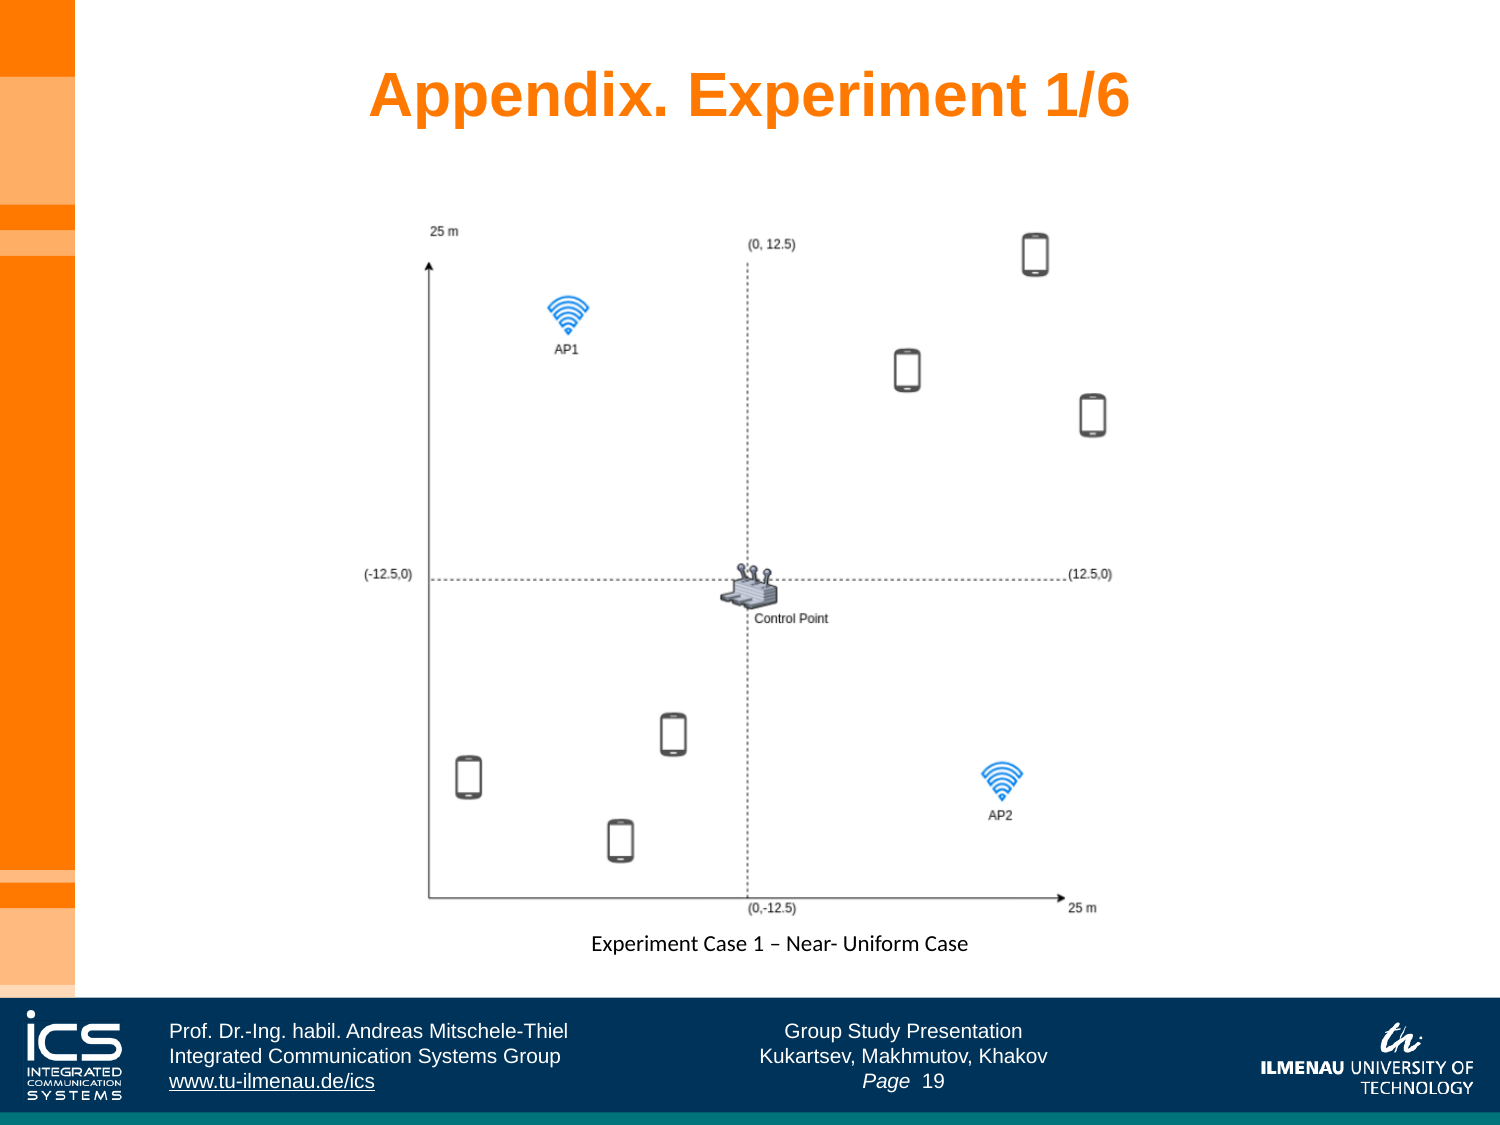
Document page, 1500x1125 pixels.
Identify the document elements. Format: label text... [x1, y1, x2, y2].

title Appendix. Experiment 1/6 [75, 45, 1425, 138]
picture [1261, 1022, 1474, 1094]
picture [23, 1009, 124, 1102]
text_box Experiment Case 1 – Near- Uniform Case [135, 920, 1425, 964]
picture [362, 221, 1132, 922]
